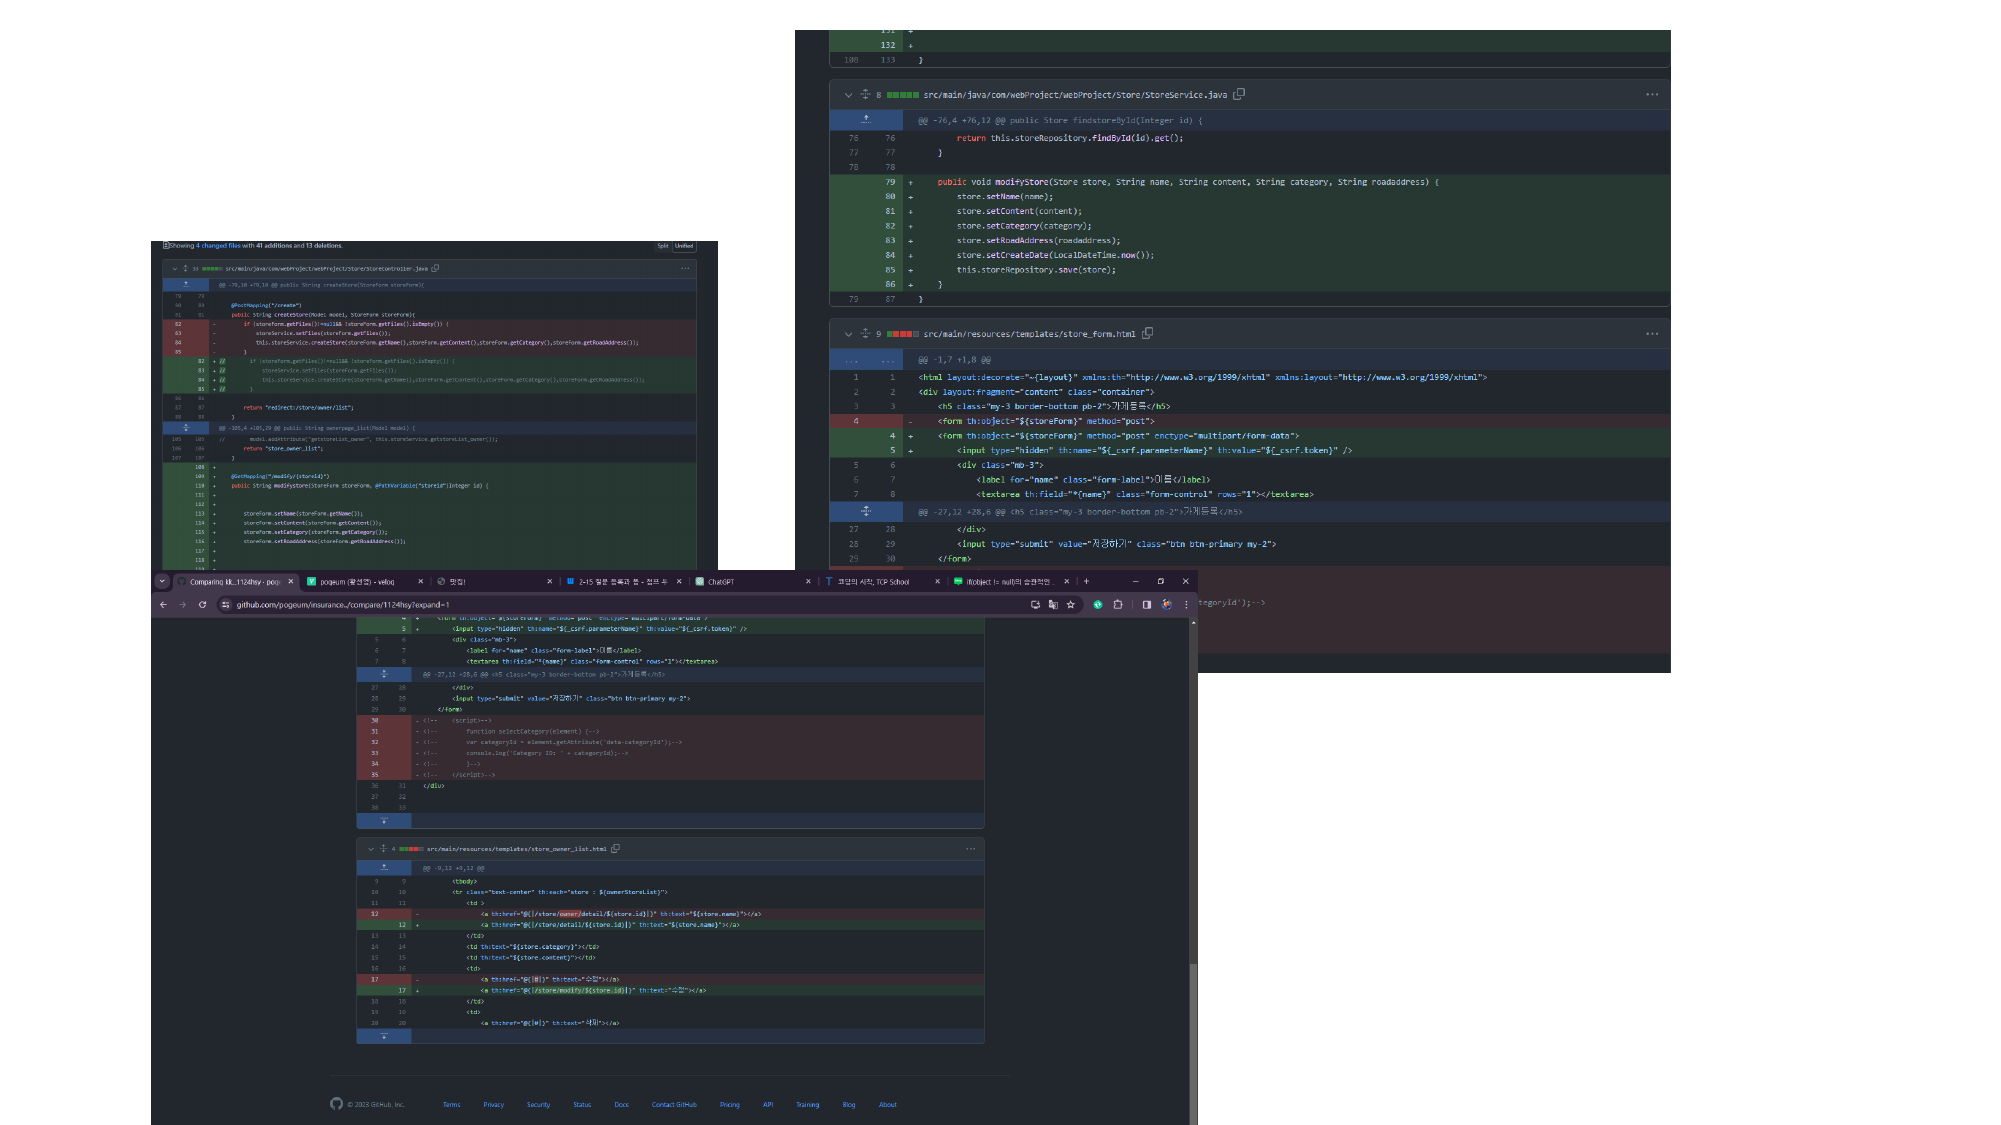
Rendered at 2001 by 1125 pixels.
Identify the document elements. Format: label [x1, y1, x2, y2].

picture [151, 30, 1671, 1125]
